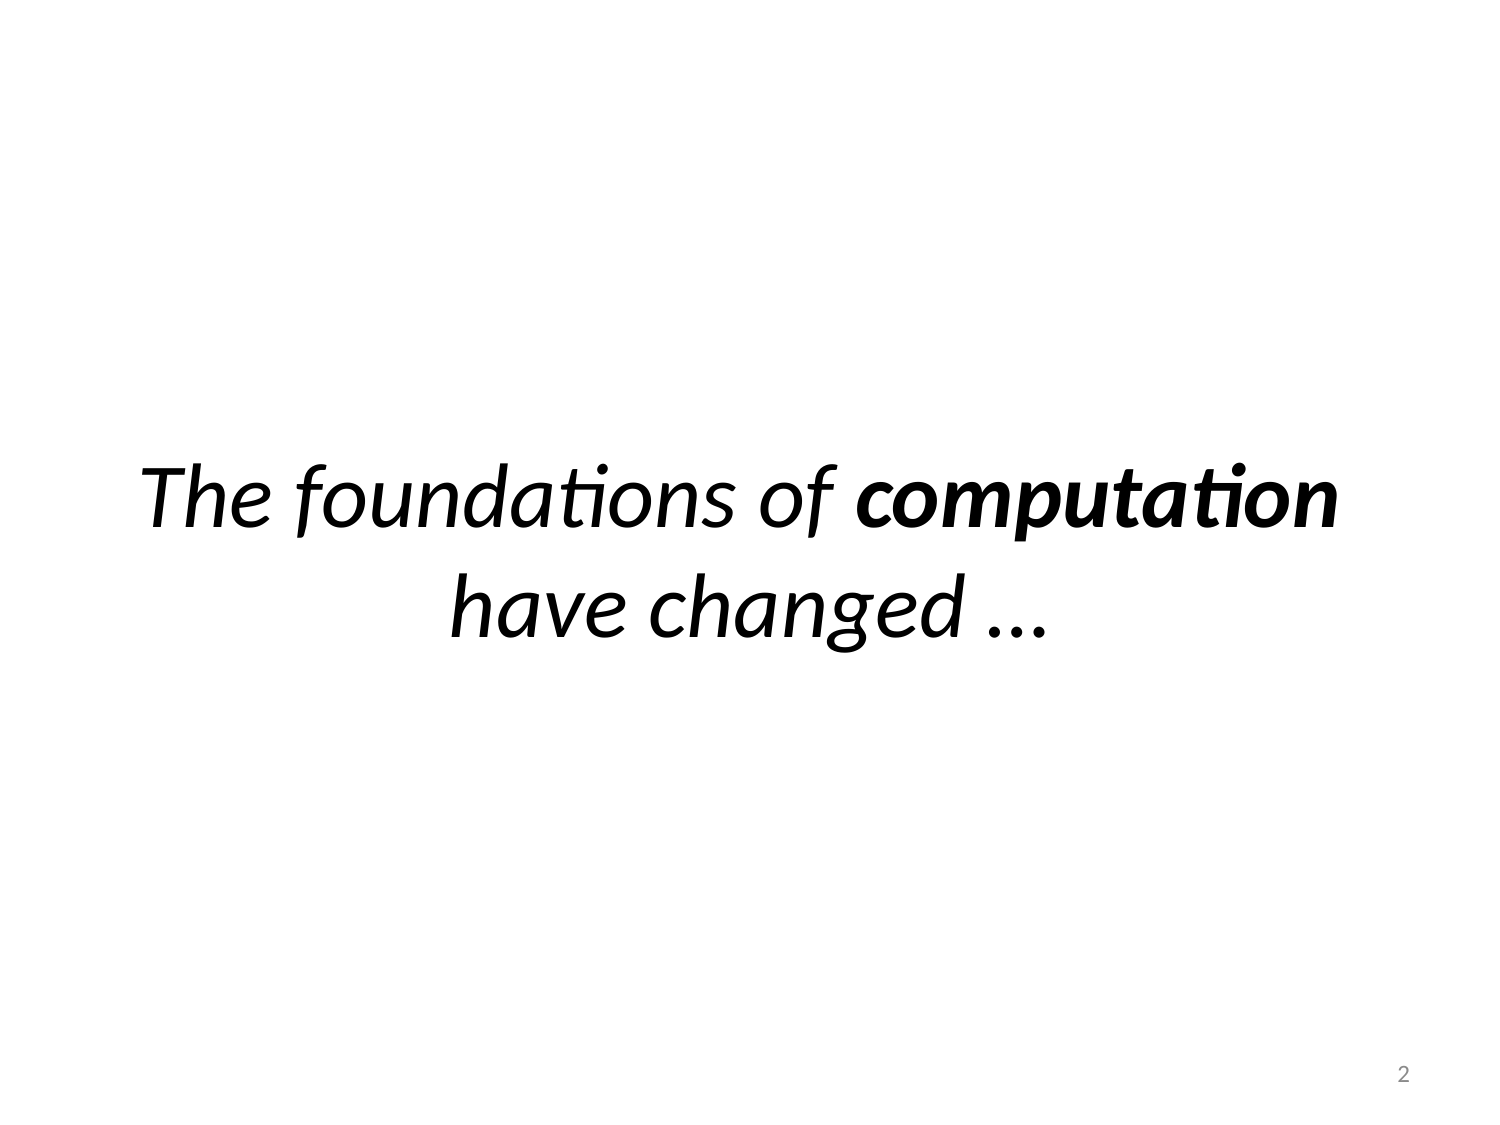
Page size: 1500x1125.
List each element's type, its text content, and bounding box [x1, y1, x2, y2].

title The foundations of computation have changed … [112, 425, 1388, 667]
slide_number 2 [1074, 1042, 1425, 1103]
